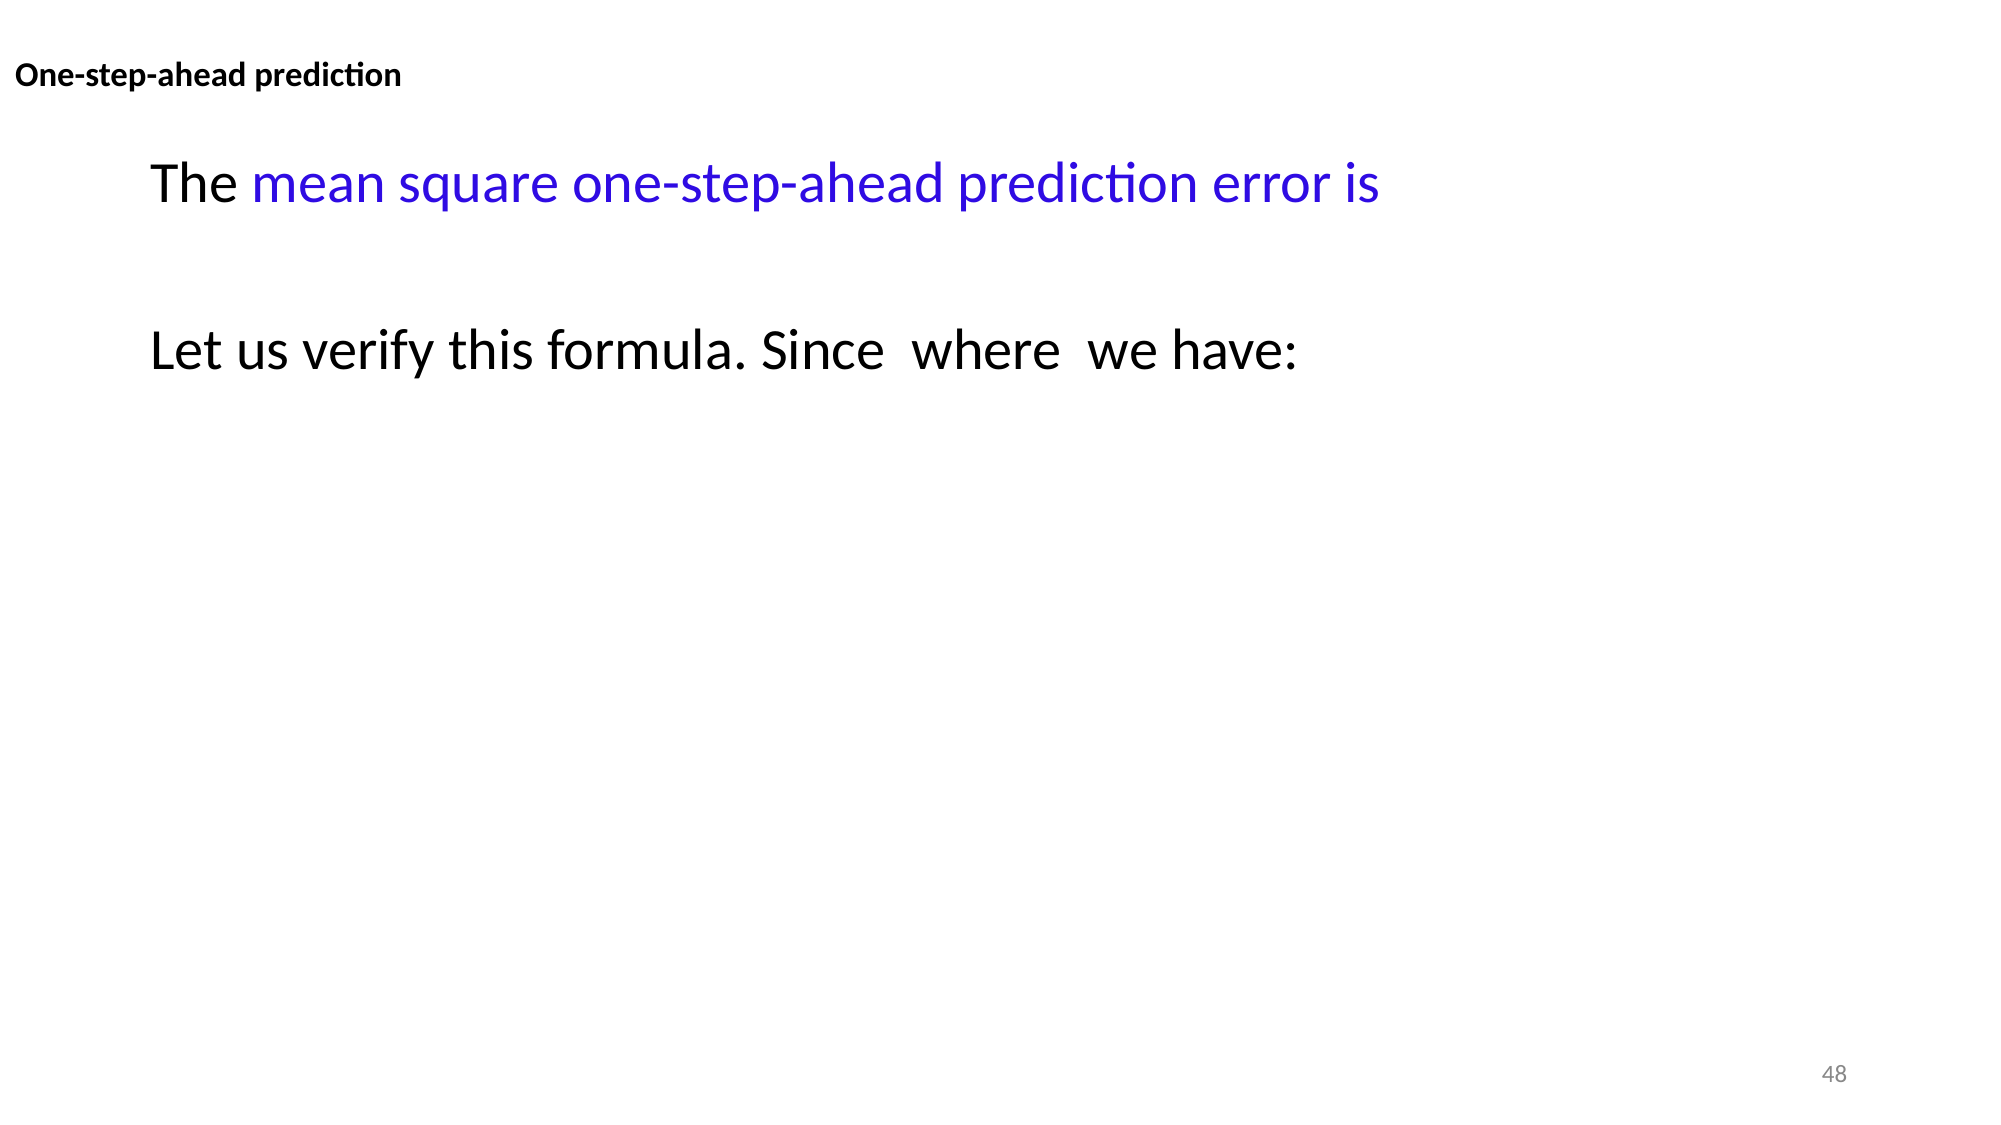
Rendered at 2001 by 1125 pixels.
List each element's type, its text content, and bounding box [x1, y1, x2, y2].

title One-step-ahead prediction [0, 48, 1725, 145]
slide_number 48 [1412, 1042, 1863, 1103]
